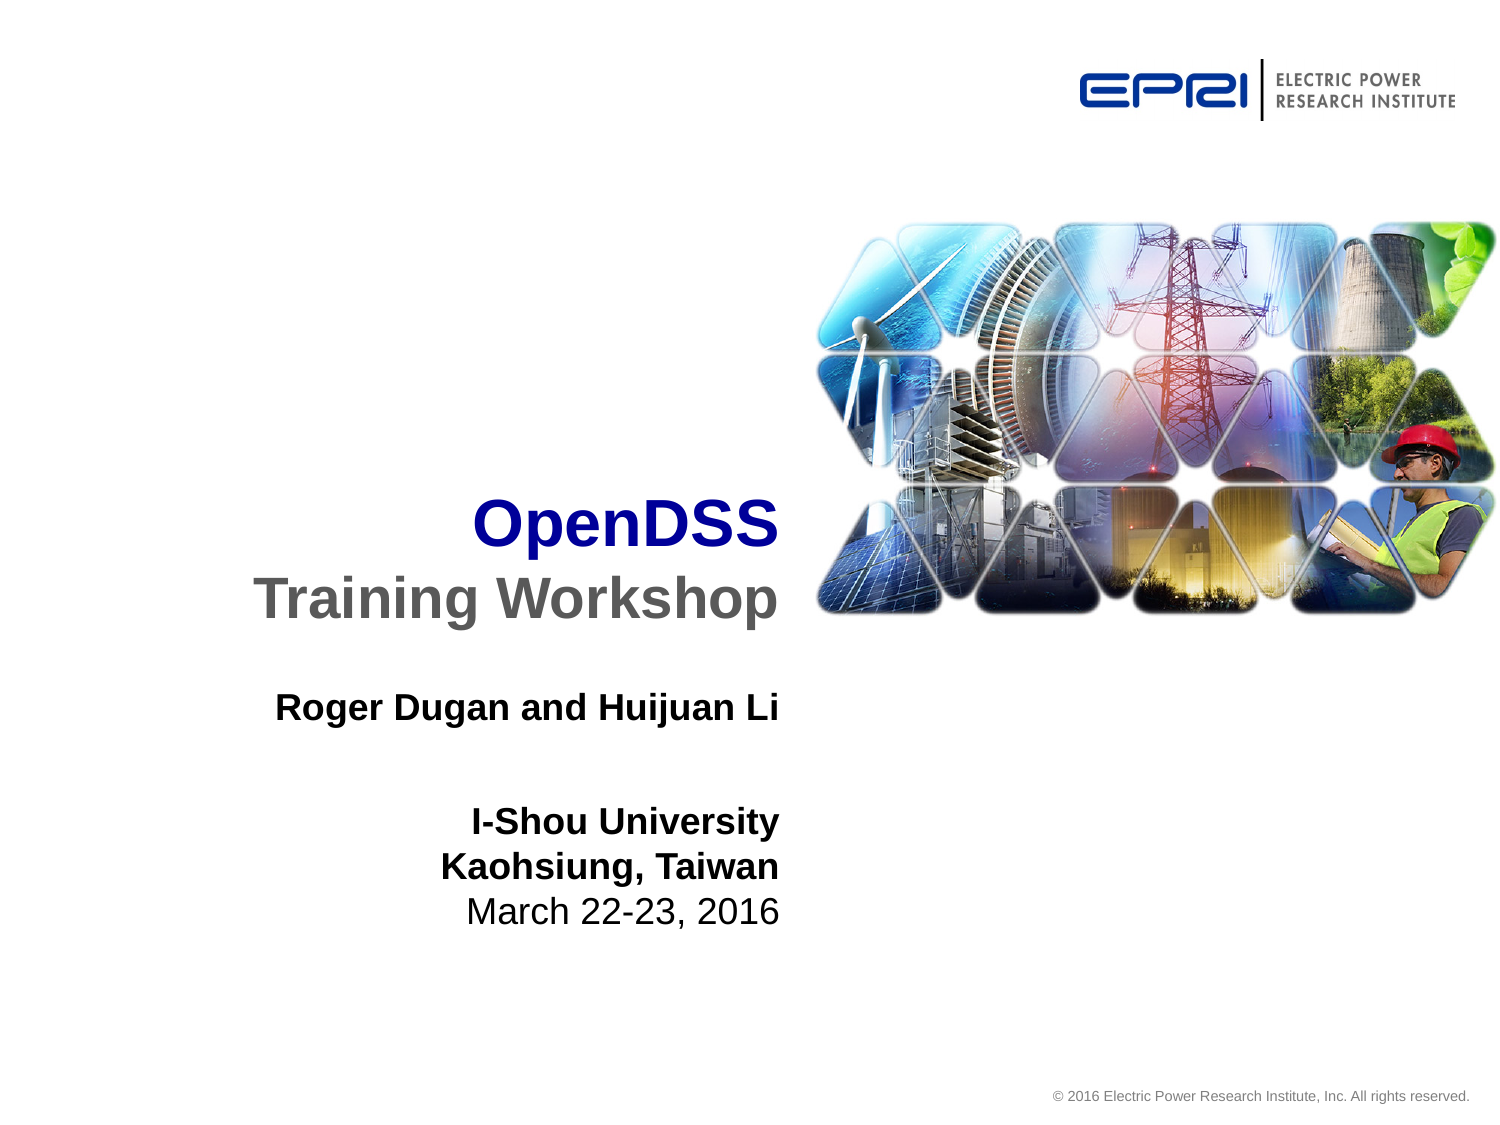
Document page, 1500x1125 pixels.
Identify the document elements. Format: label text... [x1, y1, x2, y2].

picture [1080, 59, 1455, 121]
picture [810, 194, 1500, 620]
title OpenDSS Training Workshop [44, 127, 796, 638]
subtitle Roger Dugan and Huijuan Li I-Shou University Kaohsiung, Taiwan March 22-23, 2016 [44, 674, 796, 1051]
